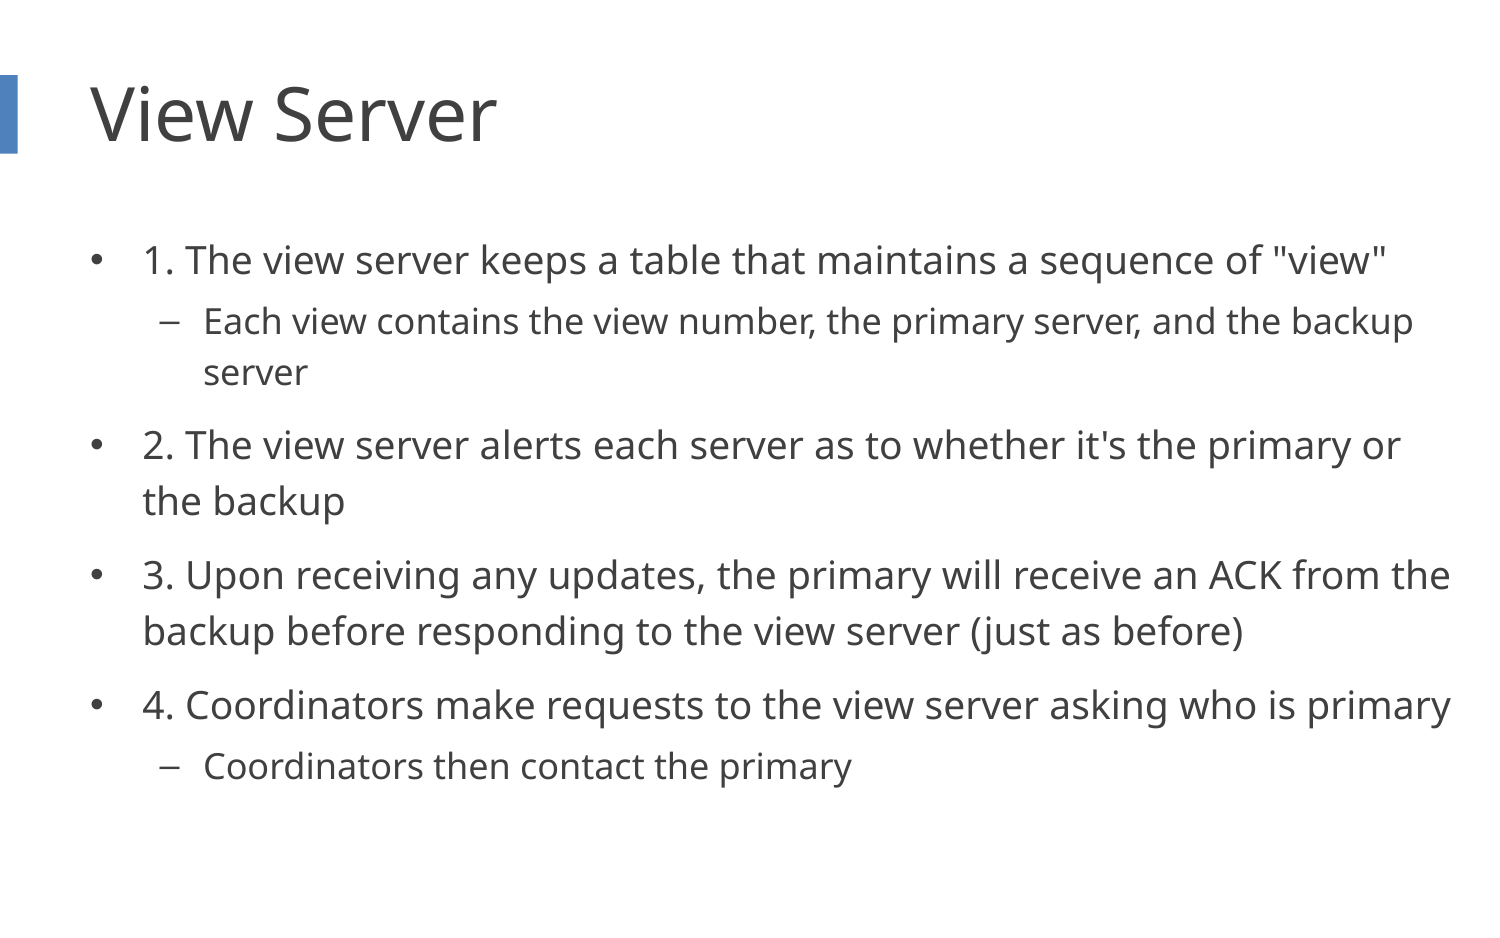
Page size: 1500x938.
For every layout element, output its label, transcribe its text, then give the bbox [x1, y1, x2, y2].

title View Server [75, 37, 1425, 186]
list 1. The view server keeps a table that maintains a sequence of "view" Each view contains the view number, the primary server, and the backup server 2. The view server alerts each server as to whether it's the primary or the backup 3. Upon receiving any updates, the primary will receive an ACK from the backup before responding to the view server (just as before) 4. Coordinators make requests to the view server asking who is primary Coordinators then contact the primary [75, 218, 1471, 838]
